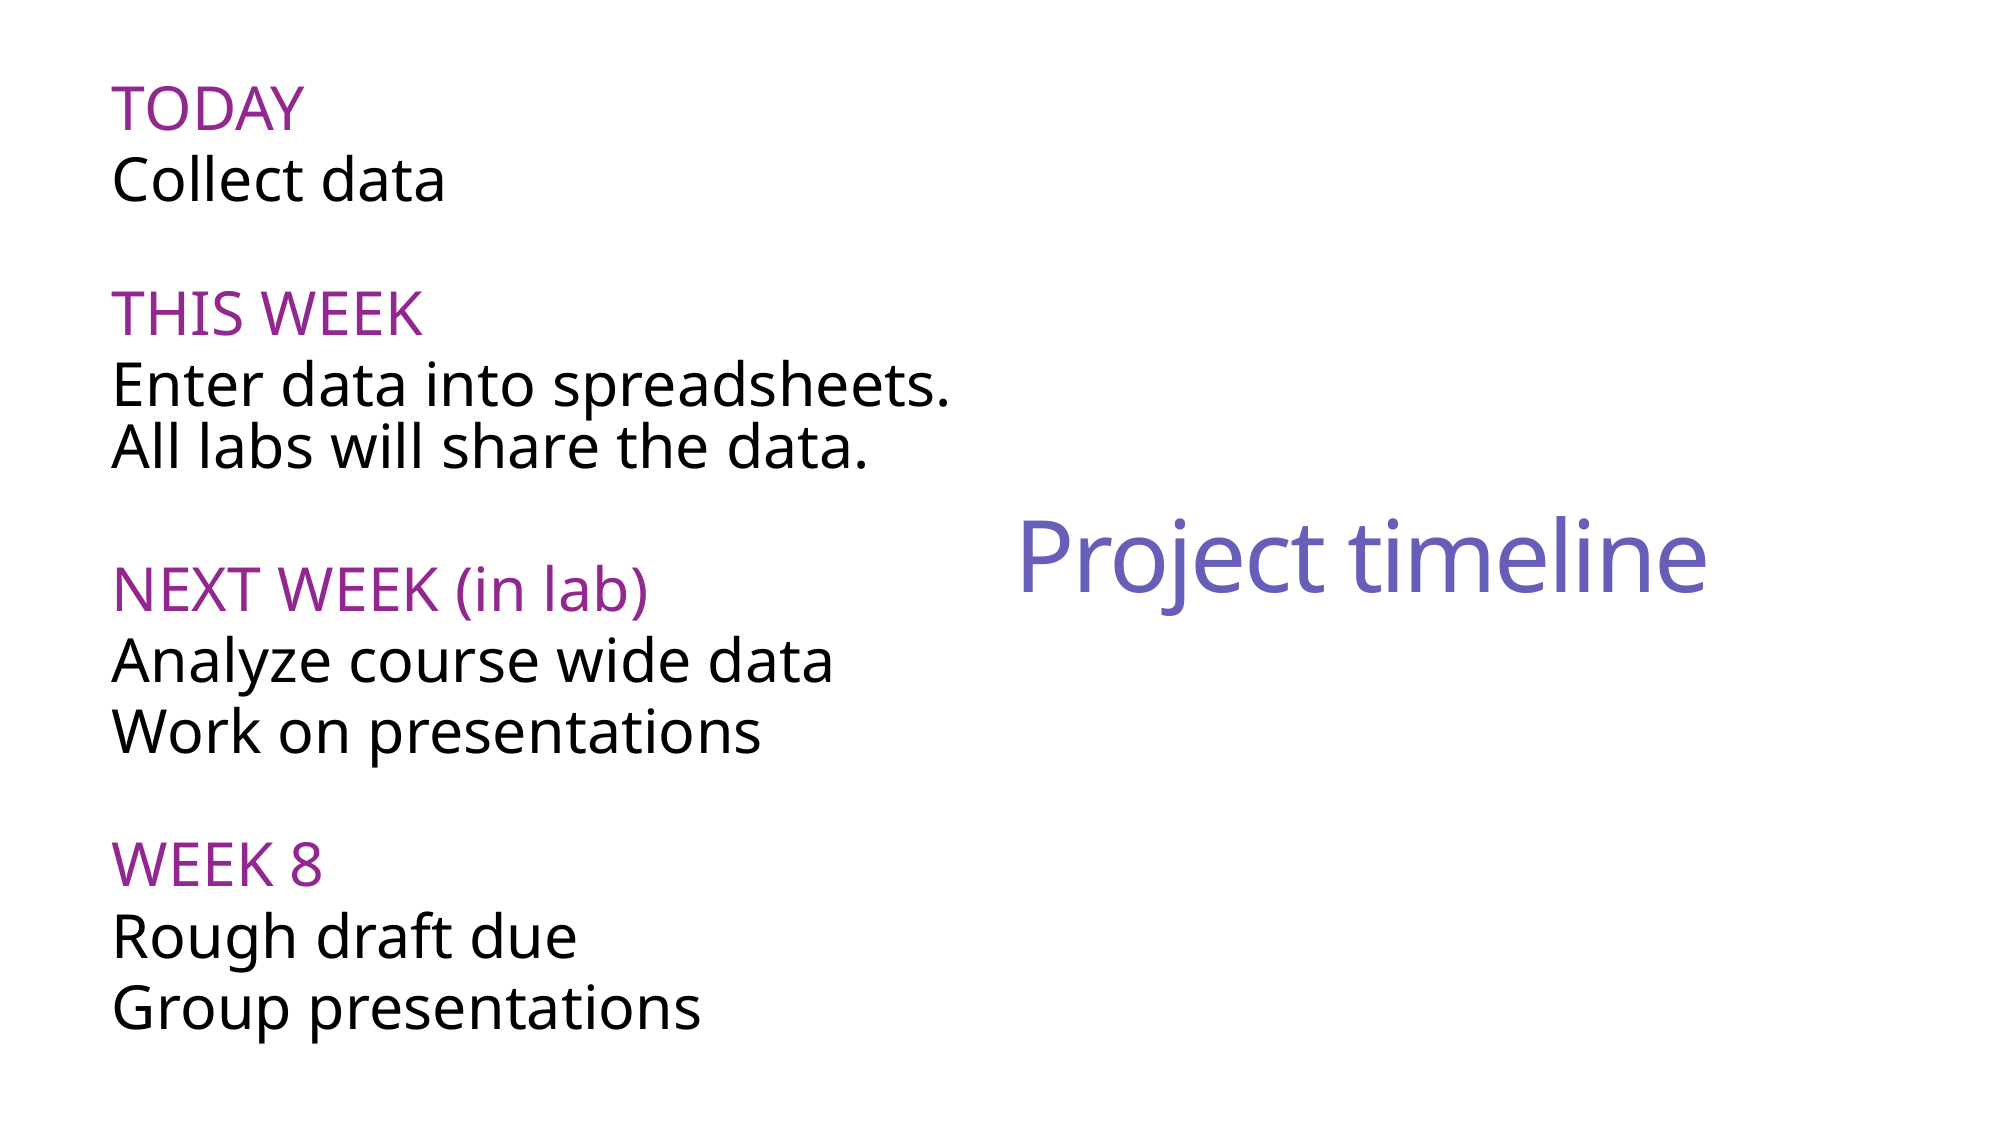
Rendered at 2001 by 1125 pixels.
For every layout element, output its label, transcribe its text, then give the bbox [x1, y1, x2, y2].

list TODAY Collect data THIS WEEK Enter data into spreadsheets. All labs will share the data. NEXT WEEK (in lab) Analyze course wide data Work on presentations WEEK 8 Rough draft due Group presentations [96, 73, 1053, 1052]
title Project timeline [999, 491, 1800, 633]
